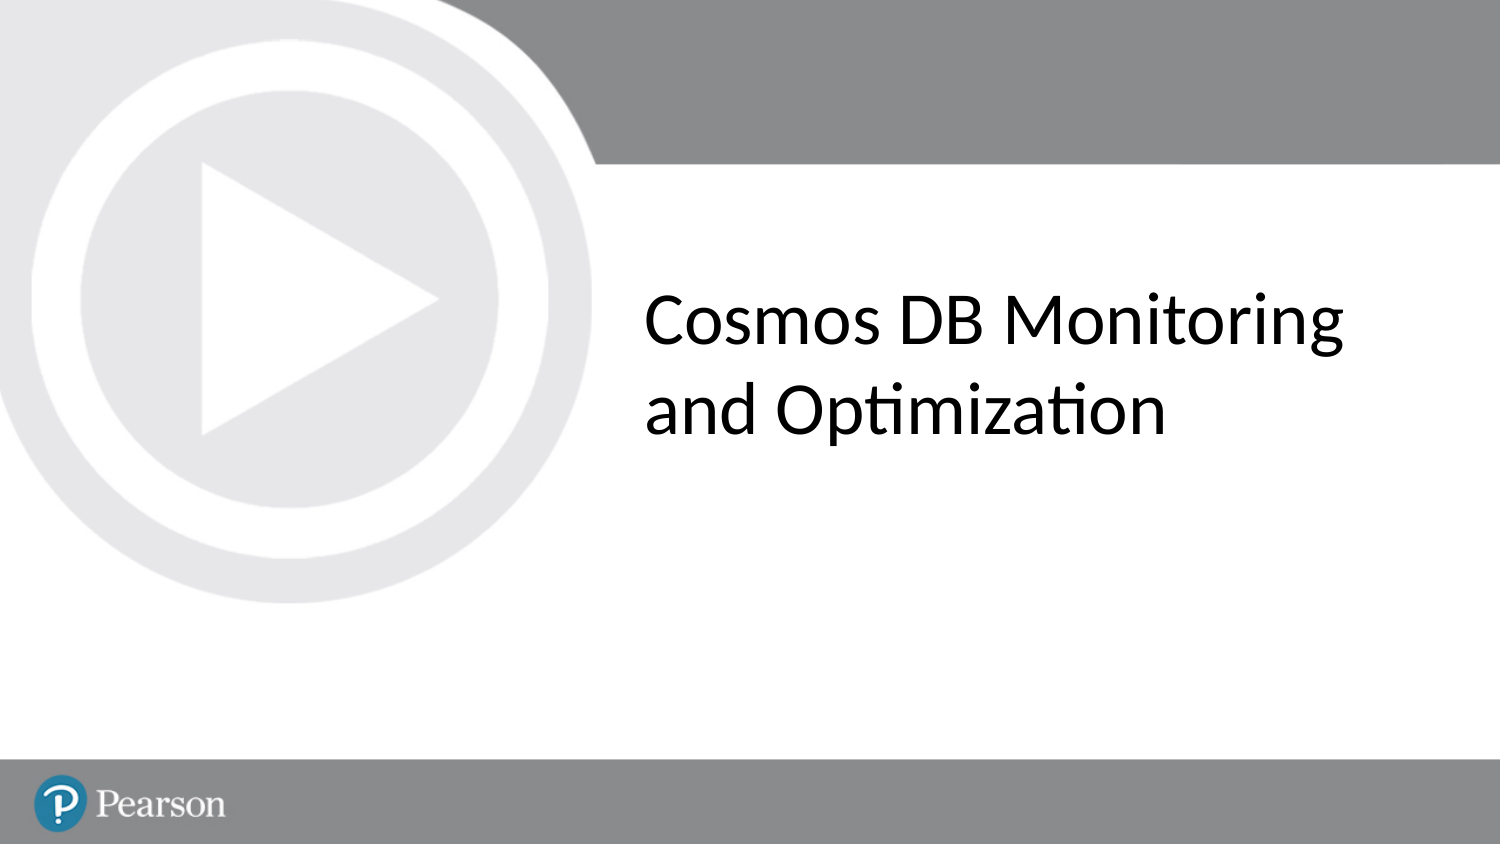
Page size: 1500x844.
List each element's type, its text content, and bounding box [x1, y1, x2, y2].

picture [0, 0, 1500, 844]
title Cosmos DB Monitoring and Optimization [629, 262, 1446, 443]
